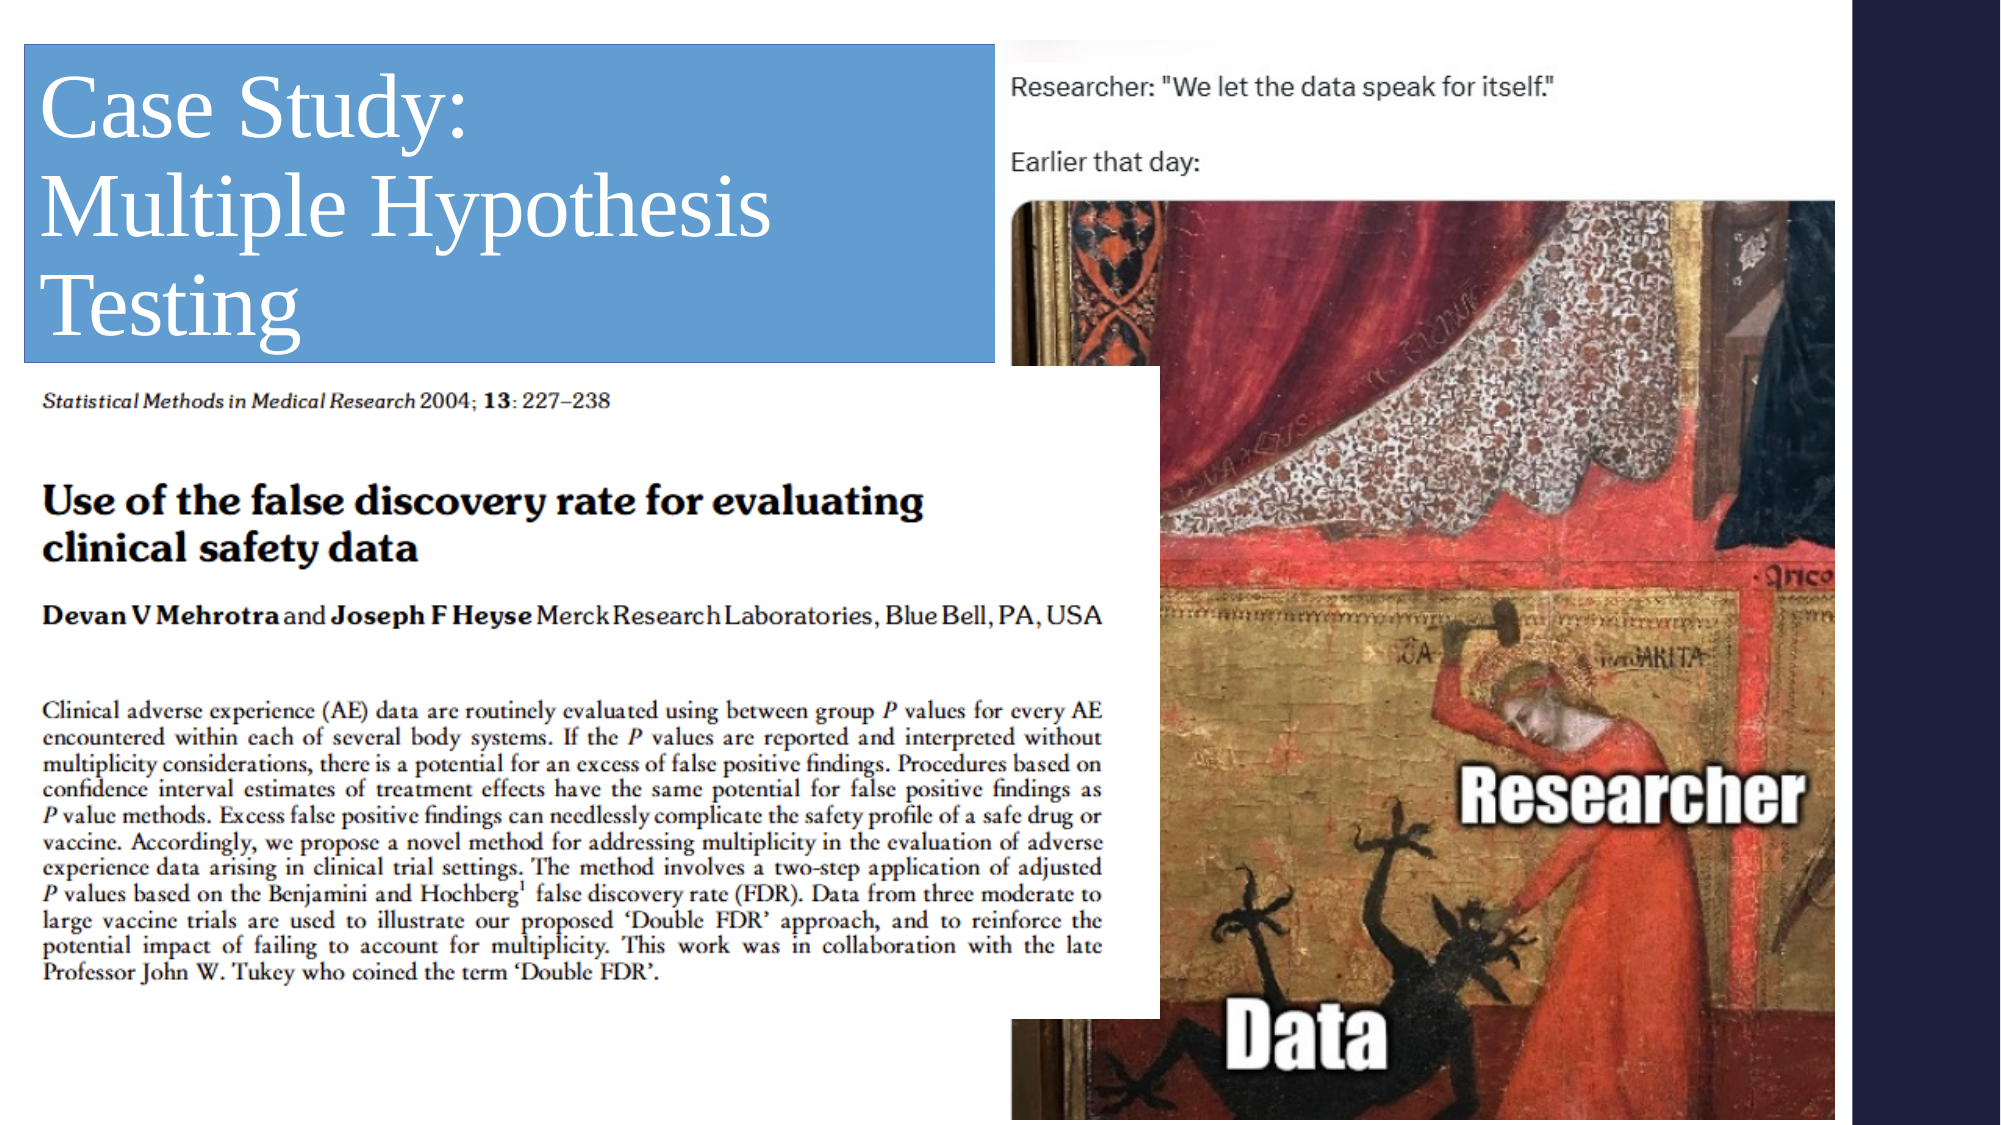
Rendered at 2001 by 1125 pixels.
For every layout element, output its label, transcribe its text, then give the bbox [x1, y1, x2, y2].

picture [0, 40, 1835, 1120]
title Case Study: Multiple Hypothesis Testing [24, 44, 988, 361]
